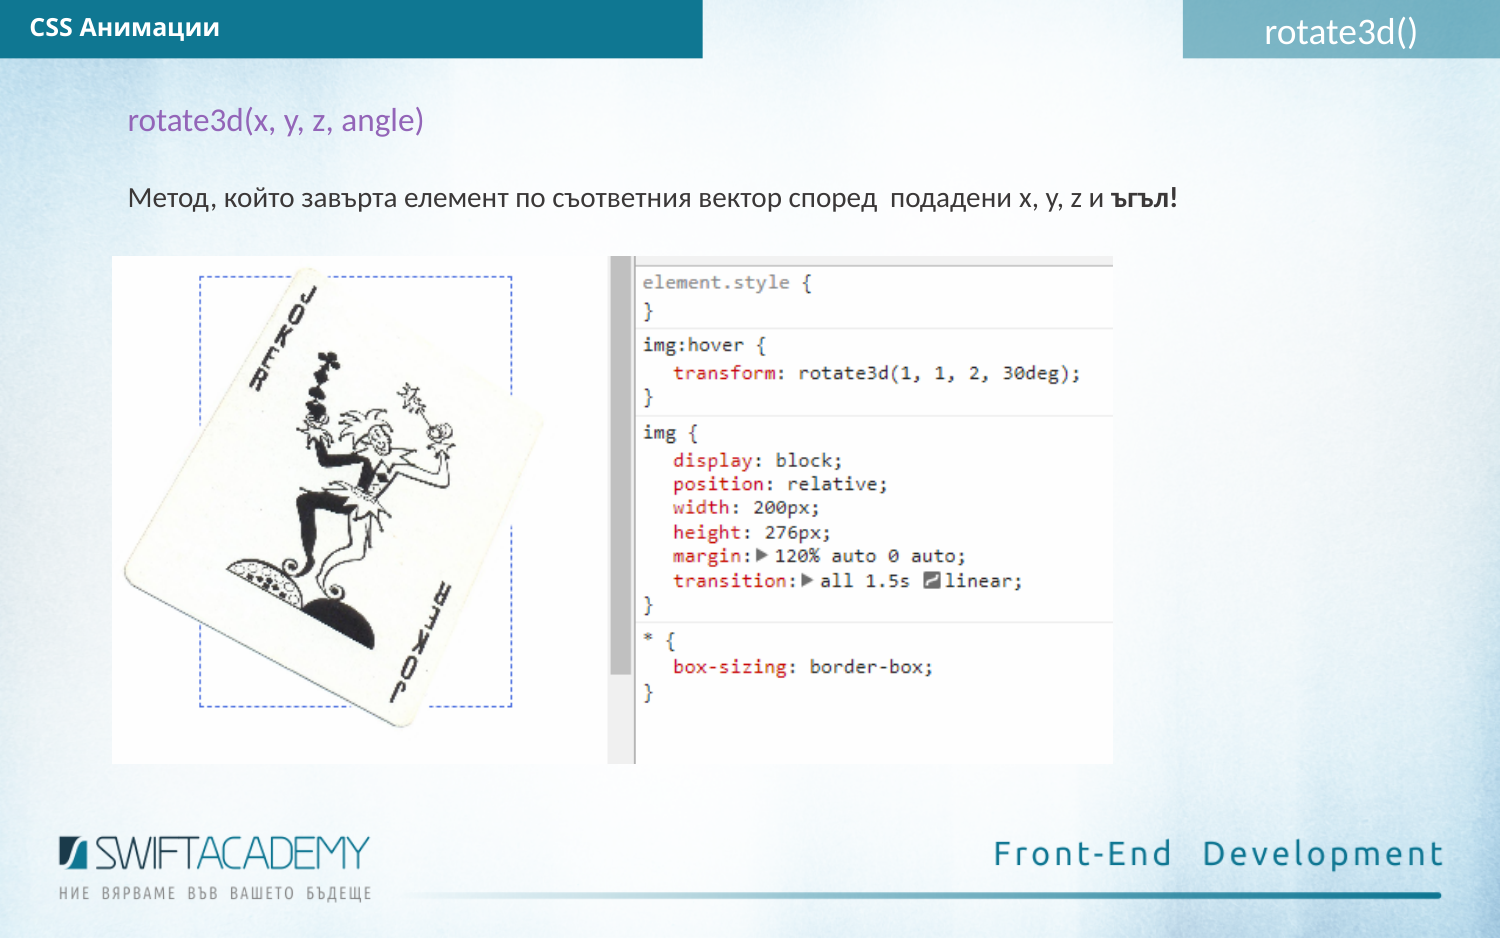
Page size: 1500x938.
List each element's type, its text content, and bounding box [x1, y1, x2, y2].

text_box CSS Анимации [14, 4, 691, 49]
picture [0, 0, 1500, 938]
text_box rotate3d(x, y, z, angle) Метод, който завърта елемент по съответния вектор според подадени x, y, z и ъгъл! [112, 90, 1342, 261]
text_box rotate3d() [1182, 0, 1500, 59]
text_box [0, 0, 704, 59]
